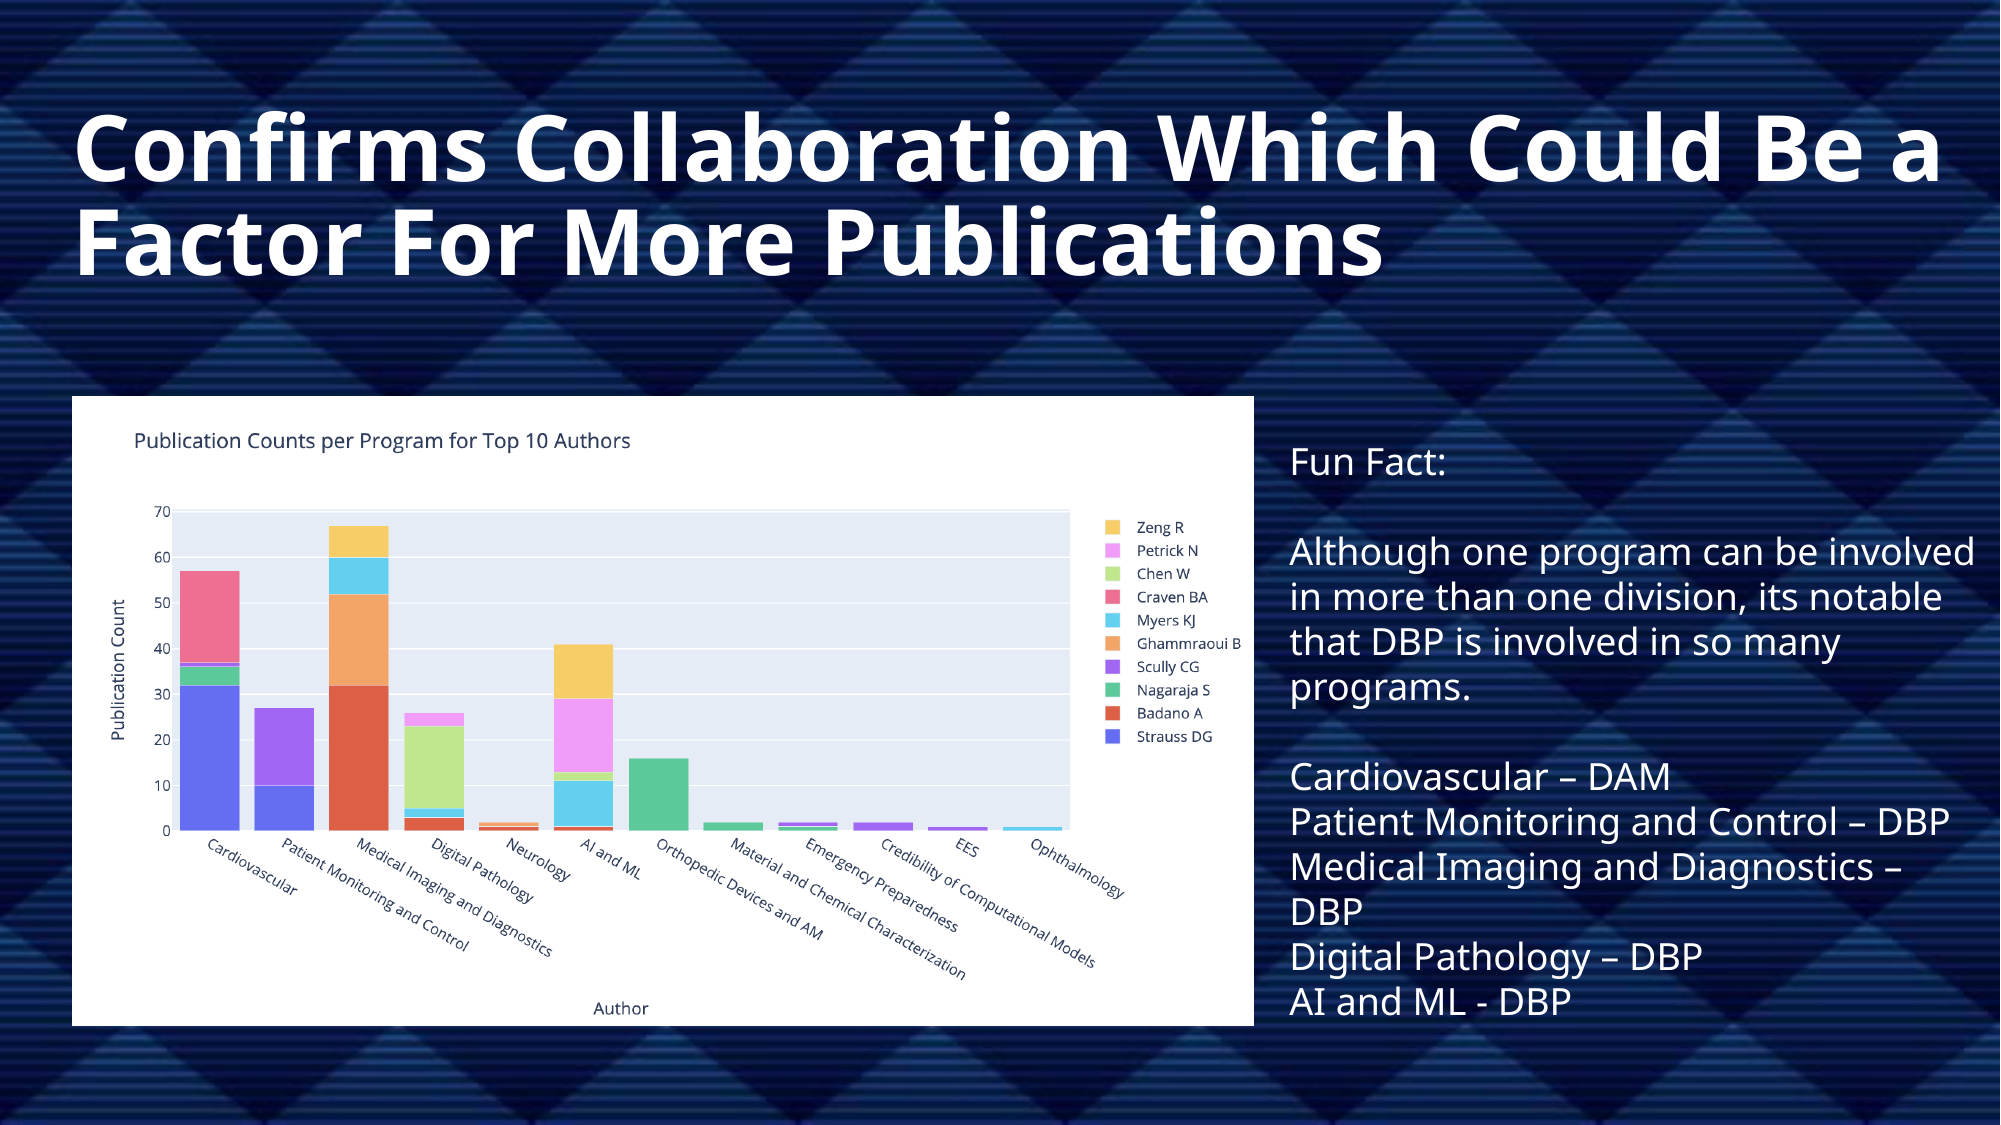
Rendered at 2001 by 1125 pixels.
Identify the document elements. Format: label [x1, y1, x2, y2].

list [72, 396, 1254, 1026]
picture [0, 0, 2000, 1125]
